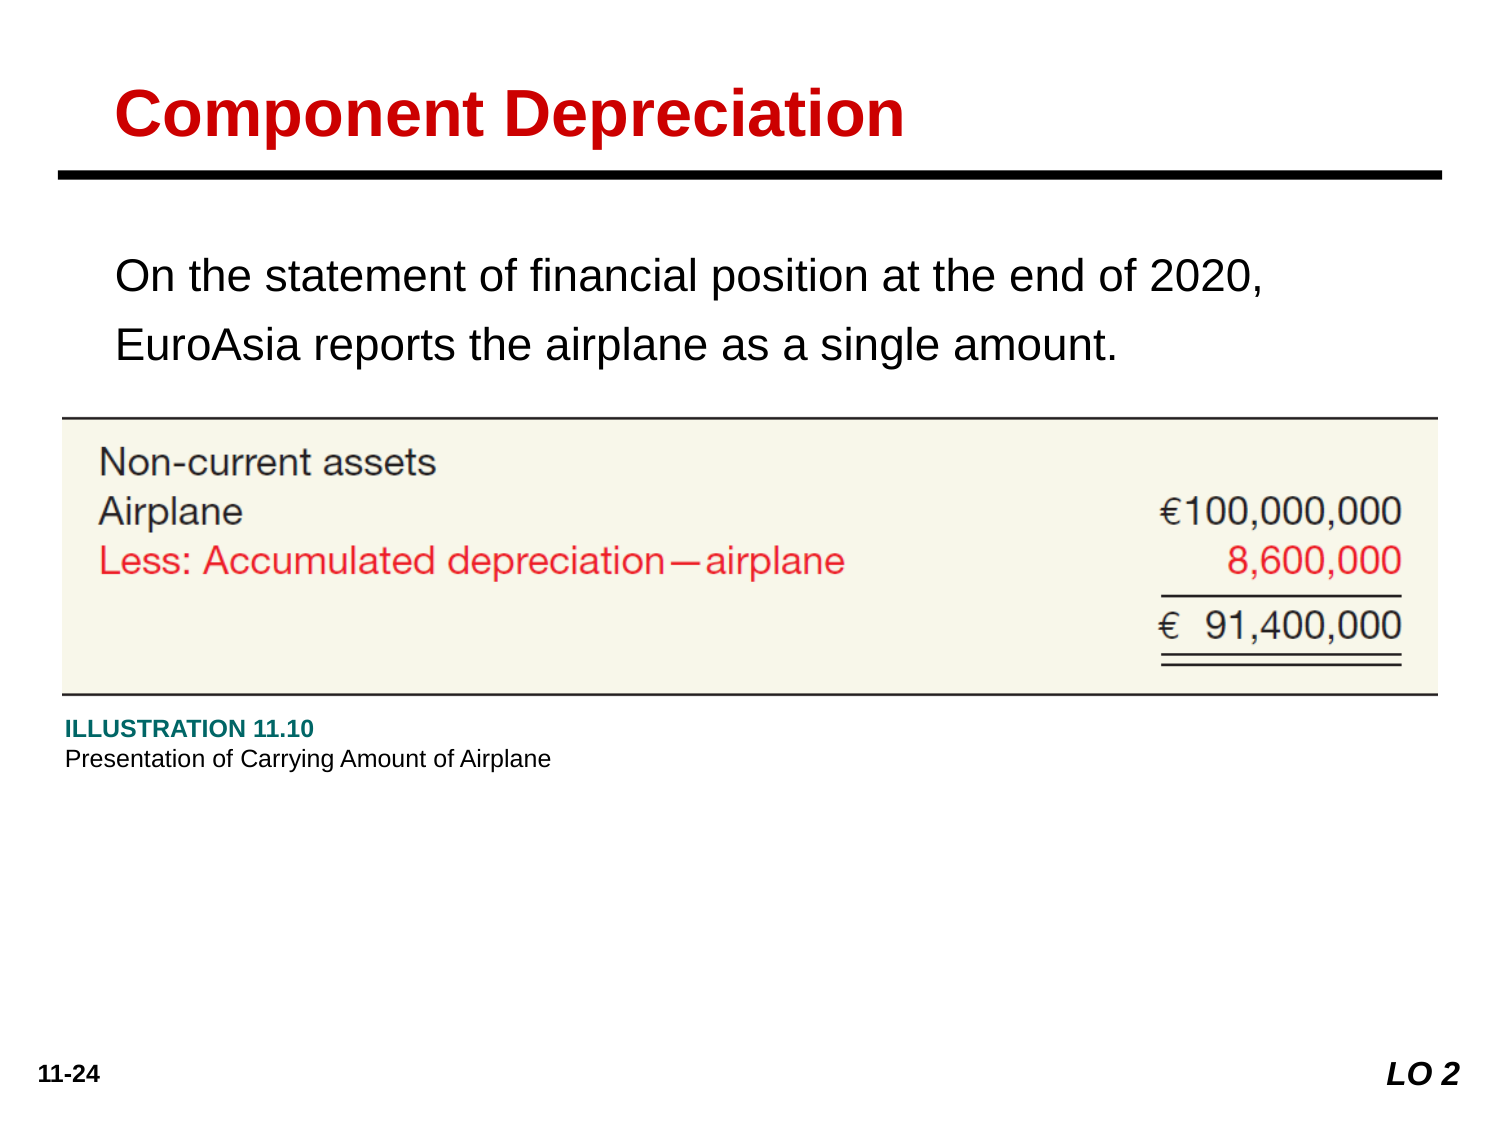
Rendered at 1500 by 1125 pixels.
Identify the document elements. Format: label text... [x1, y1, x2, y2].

picture [62, 412, 1438, 700]
text_box On the statement of financial position at the end of 2020, EuroAsia reports the airplane as a single amount. [99, 224, 1400, 378]
text_box ILLUSTRATION 11.10 Presentation of Carrying Amount of Airplane [49, 705, 800, 781]
text_box Component Depreciation [99, 62, 1475, 155]
text_box LO 2 [1324, 1044, 1475, 1100]
